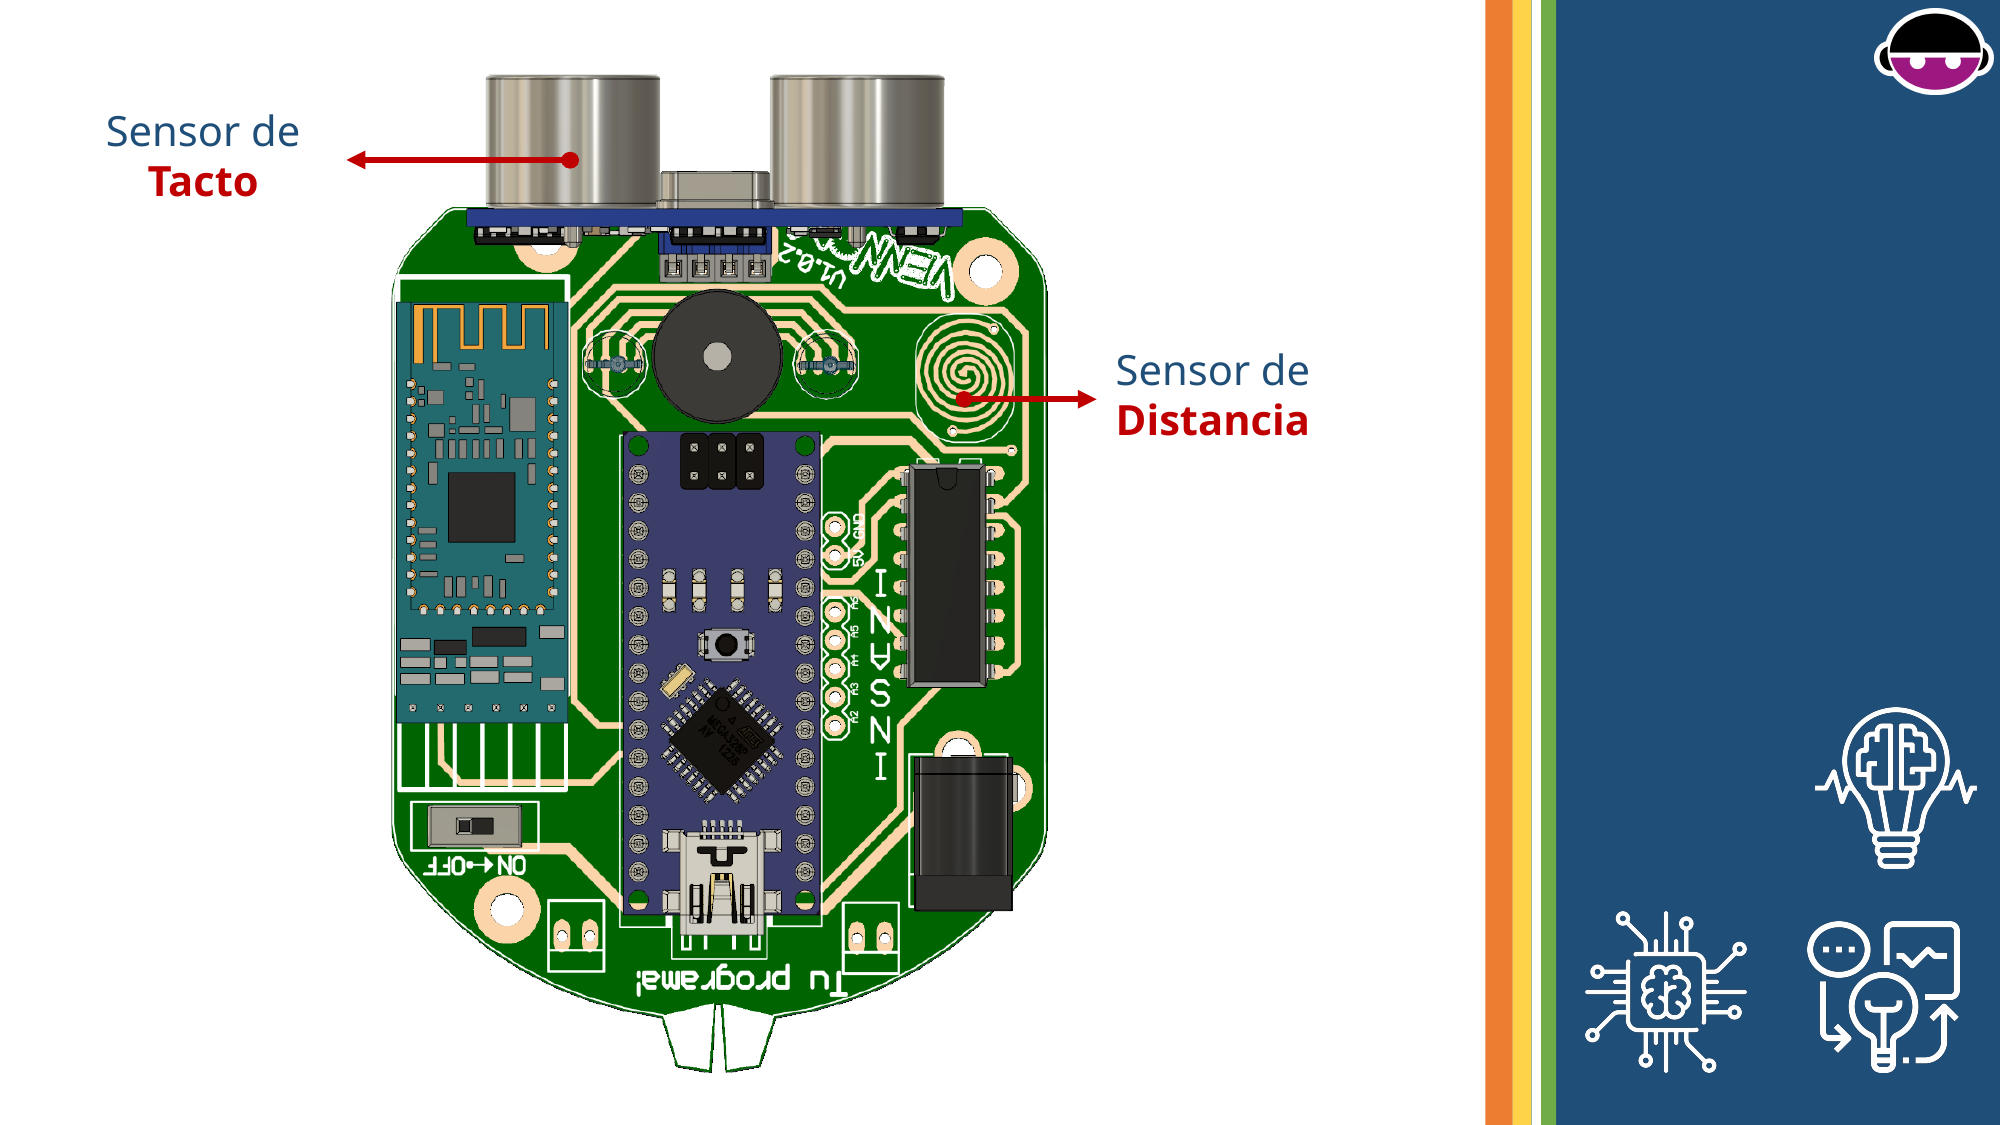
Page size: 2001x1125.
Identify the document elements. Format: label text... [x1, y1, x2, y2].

picture [1585, 911, 1747, 1073]
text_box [346, 70, 1097, 1073]
text_box Sensor de Distancia [1097, 336, 1333, 451]
picture [1874, 8, 1994, 95]
picture [1815, 707, 1977, 869]
picture [1807, 921, 1960, 1073]
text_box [1485, 0, 2000, 1125]
text_box Sensor de Tacto [77, 96, 329, 212]
